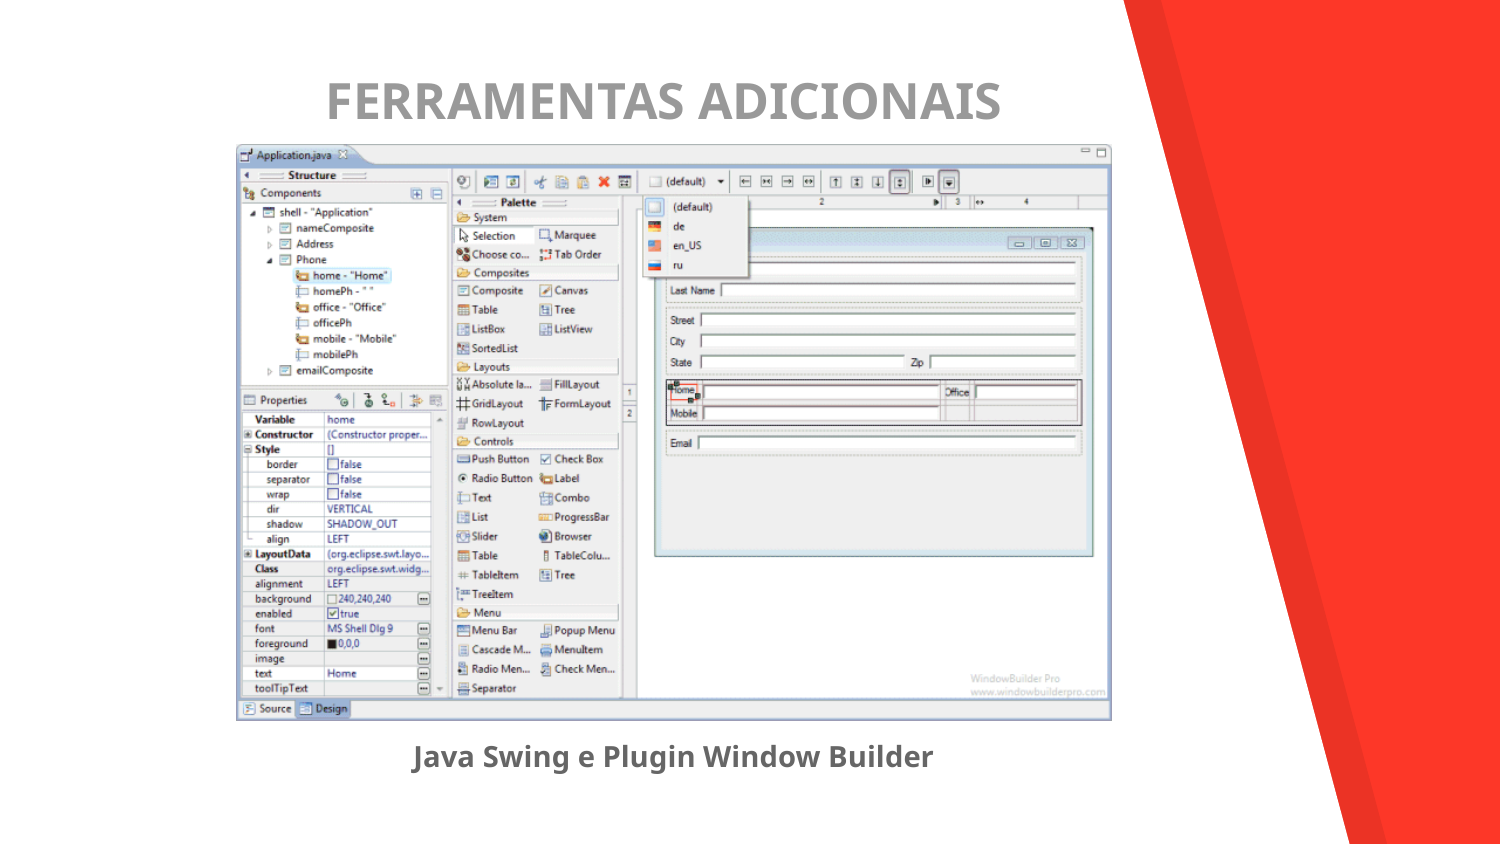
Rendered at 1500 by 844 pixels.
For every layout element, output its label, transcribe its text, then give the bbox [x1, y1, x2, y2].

title FERRAMENTAS ADICIONAIS [310, 64, 1184, 145]
list Java Swing e Plugin Window Builder [236, 728, 1112, 844]
picture [236, 144, 1112, 722]
